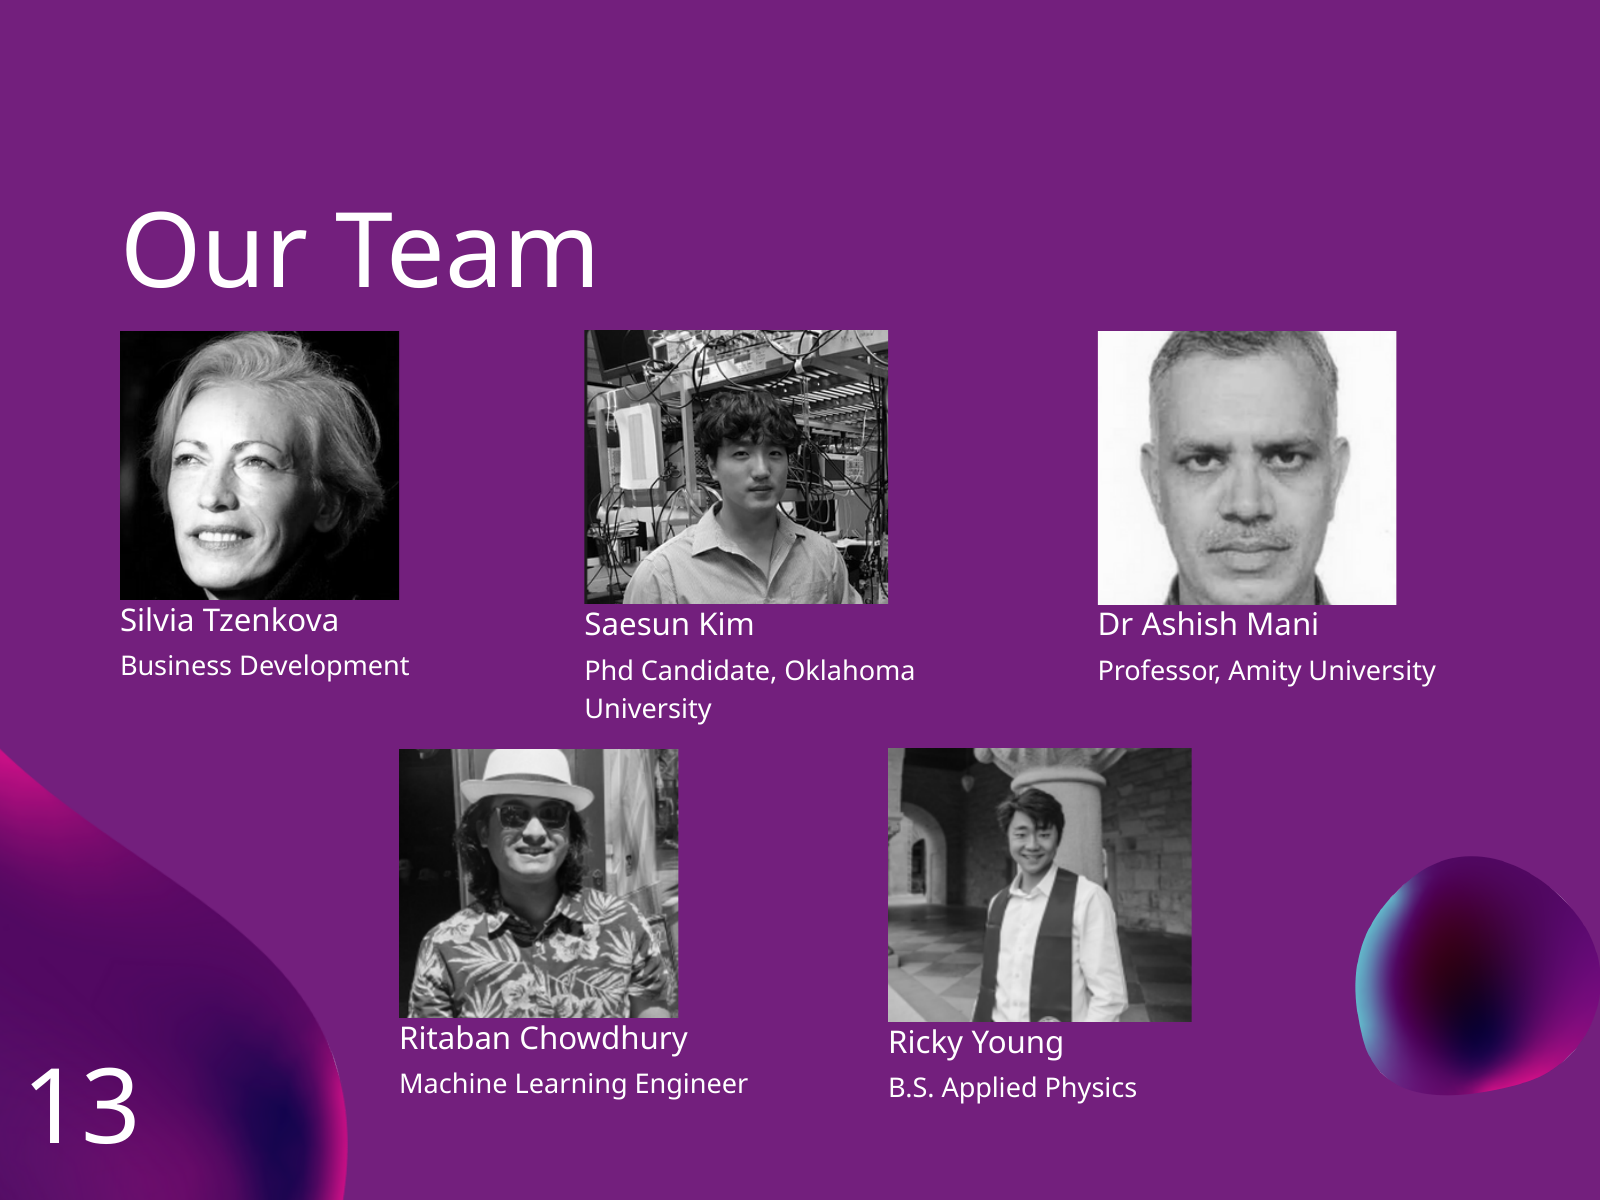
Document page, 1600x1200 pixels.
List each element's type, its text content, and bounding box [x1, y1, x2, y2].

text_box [887, 1021, 1271, 1167]
picture [584, 330, 889, 604]
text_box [398, 1017, 782, 1163]
picture [398, 748, 679, 1017]
picture [1299, 813, 1600, 1157]
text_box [1097, 604, 1481, 750]
text_box Our Team [120, 193, 1450, 309]
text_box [584, 604, 967, 788]
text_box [119, 599, 503, 745]
picture [887, 748, 1192, 1021]
picture [1097, 331, 1397, 604]
picture [0, 330, 400, 1200]
